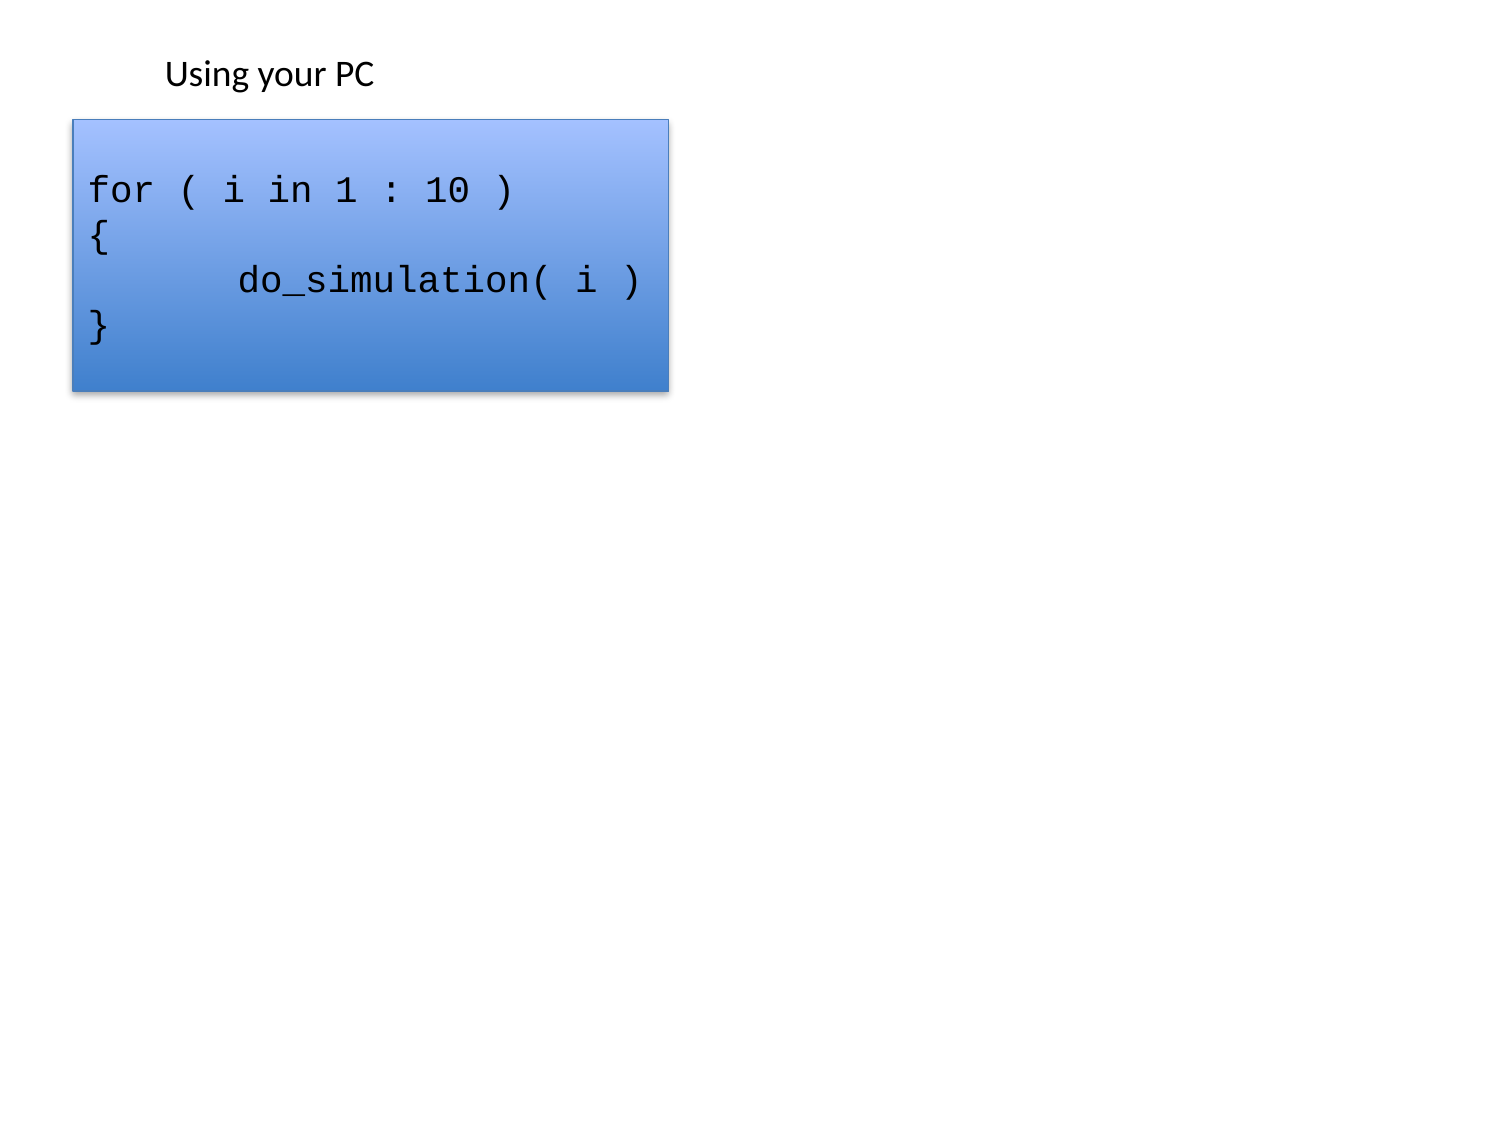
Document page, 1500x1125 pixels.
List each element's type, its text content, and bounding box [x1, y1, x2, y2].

text_box Using your PC [150, 41, 505, 102]
text_box for ( i in 1 : 10 ) { do_simulation( i ) } [72, 119, 669, 392]
